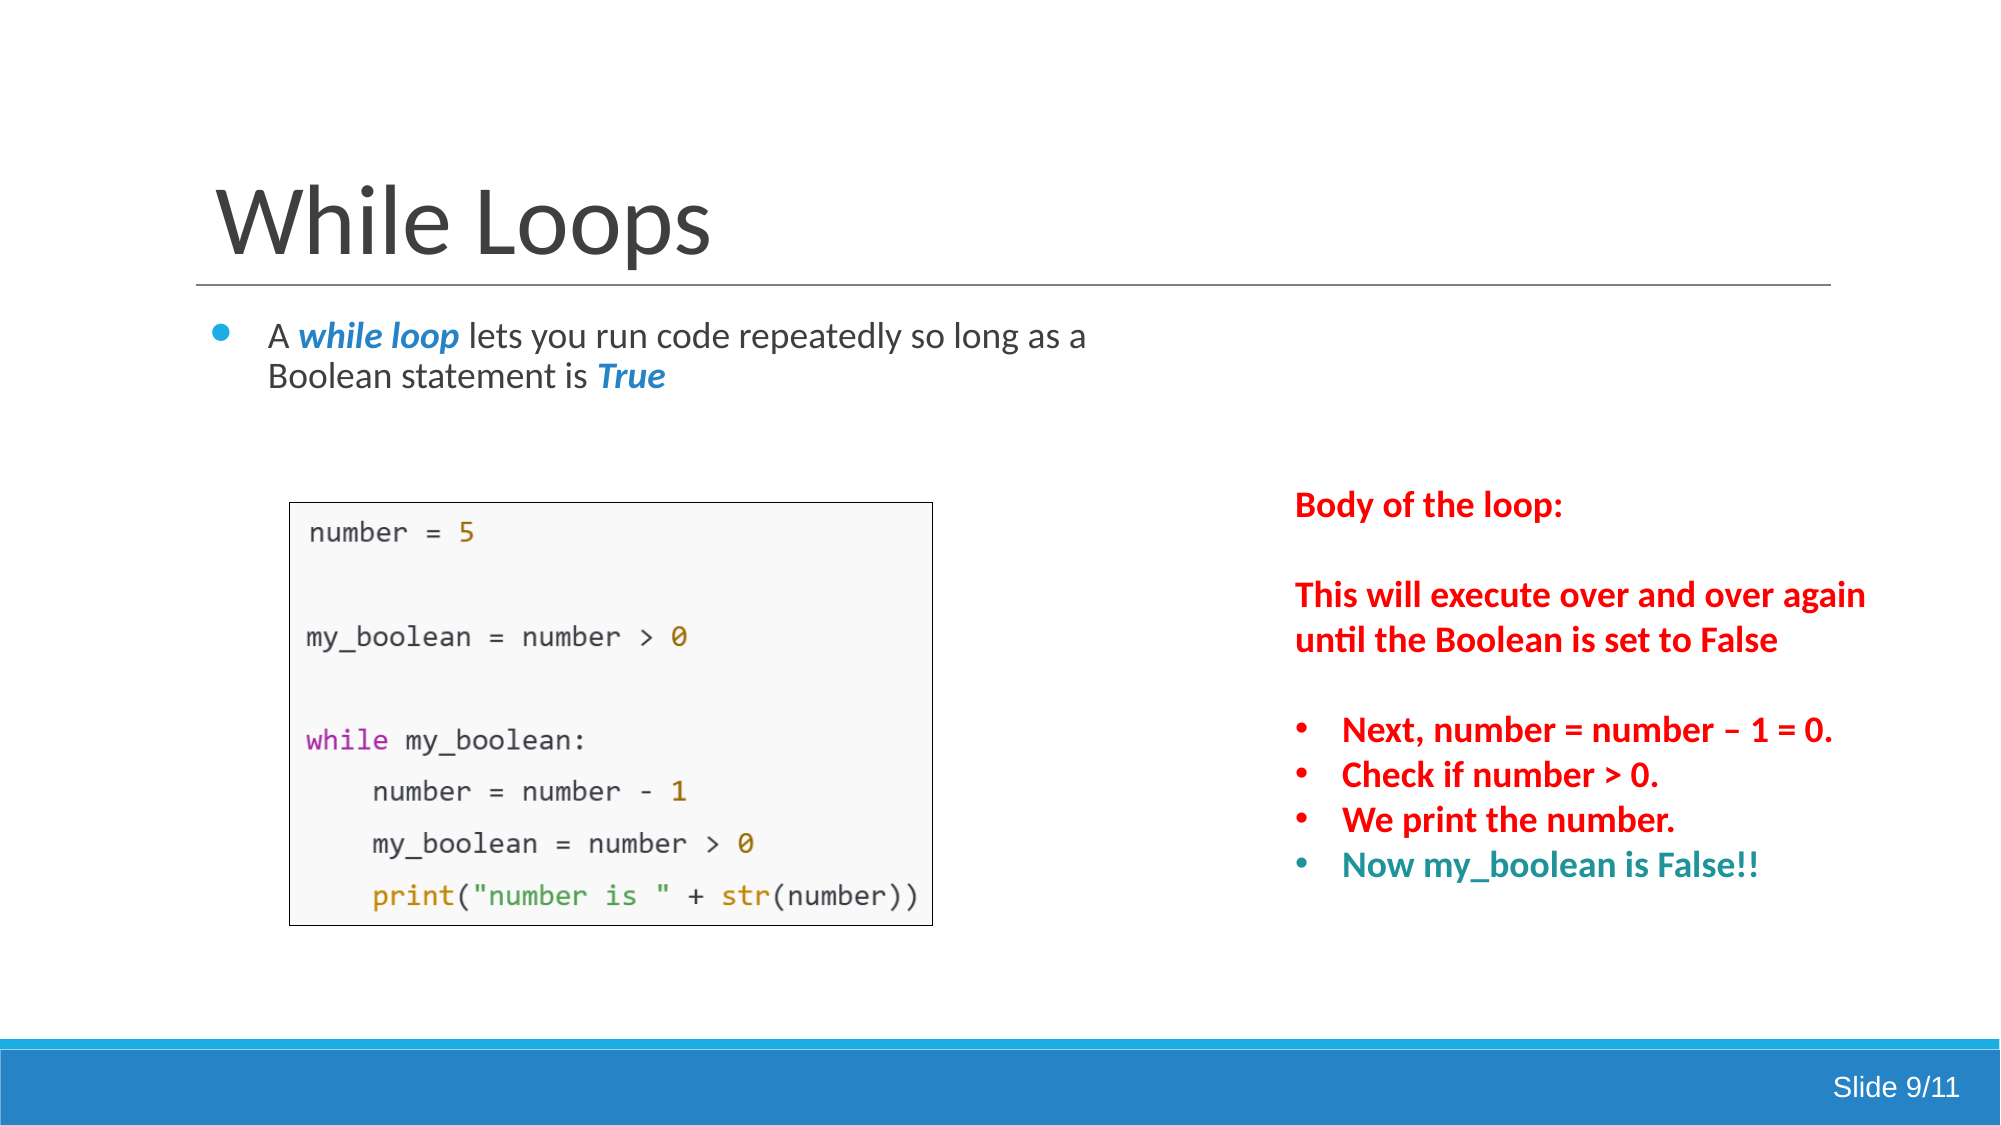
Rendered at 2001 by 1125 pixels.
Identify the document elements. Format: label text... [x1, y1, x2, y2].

title While Loops [200, 44, 1850, 283]
text_box Body of the loop: This will execute over and over again until the Boolean is set to False Next, number = number – 1 = 0. Check if number > 0. We print the number. Now my_boolean is False!! [1280, 465, 1925, 901]
picture [288, 502, 933, 926]
text_box A while loop lets you run code repeatedly so long as a Boolean statement is True [192, 308, 1127, 870]
text_box Slide 9/11 [1817, 1053, 2000, 1125]
